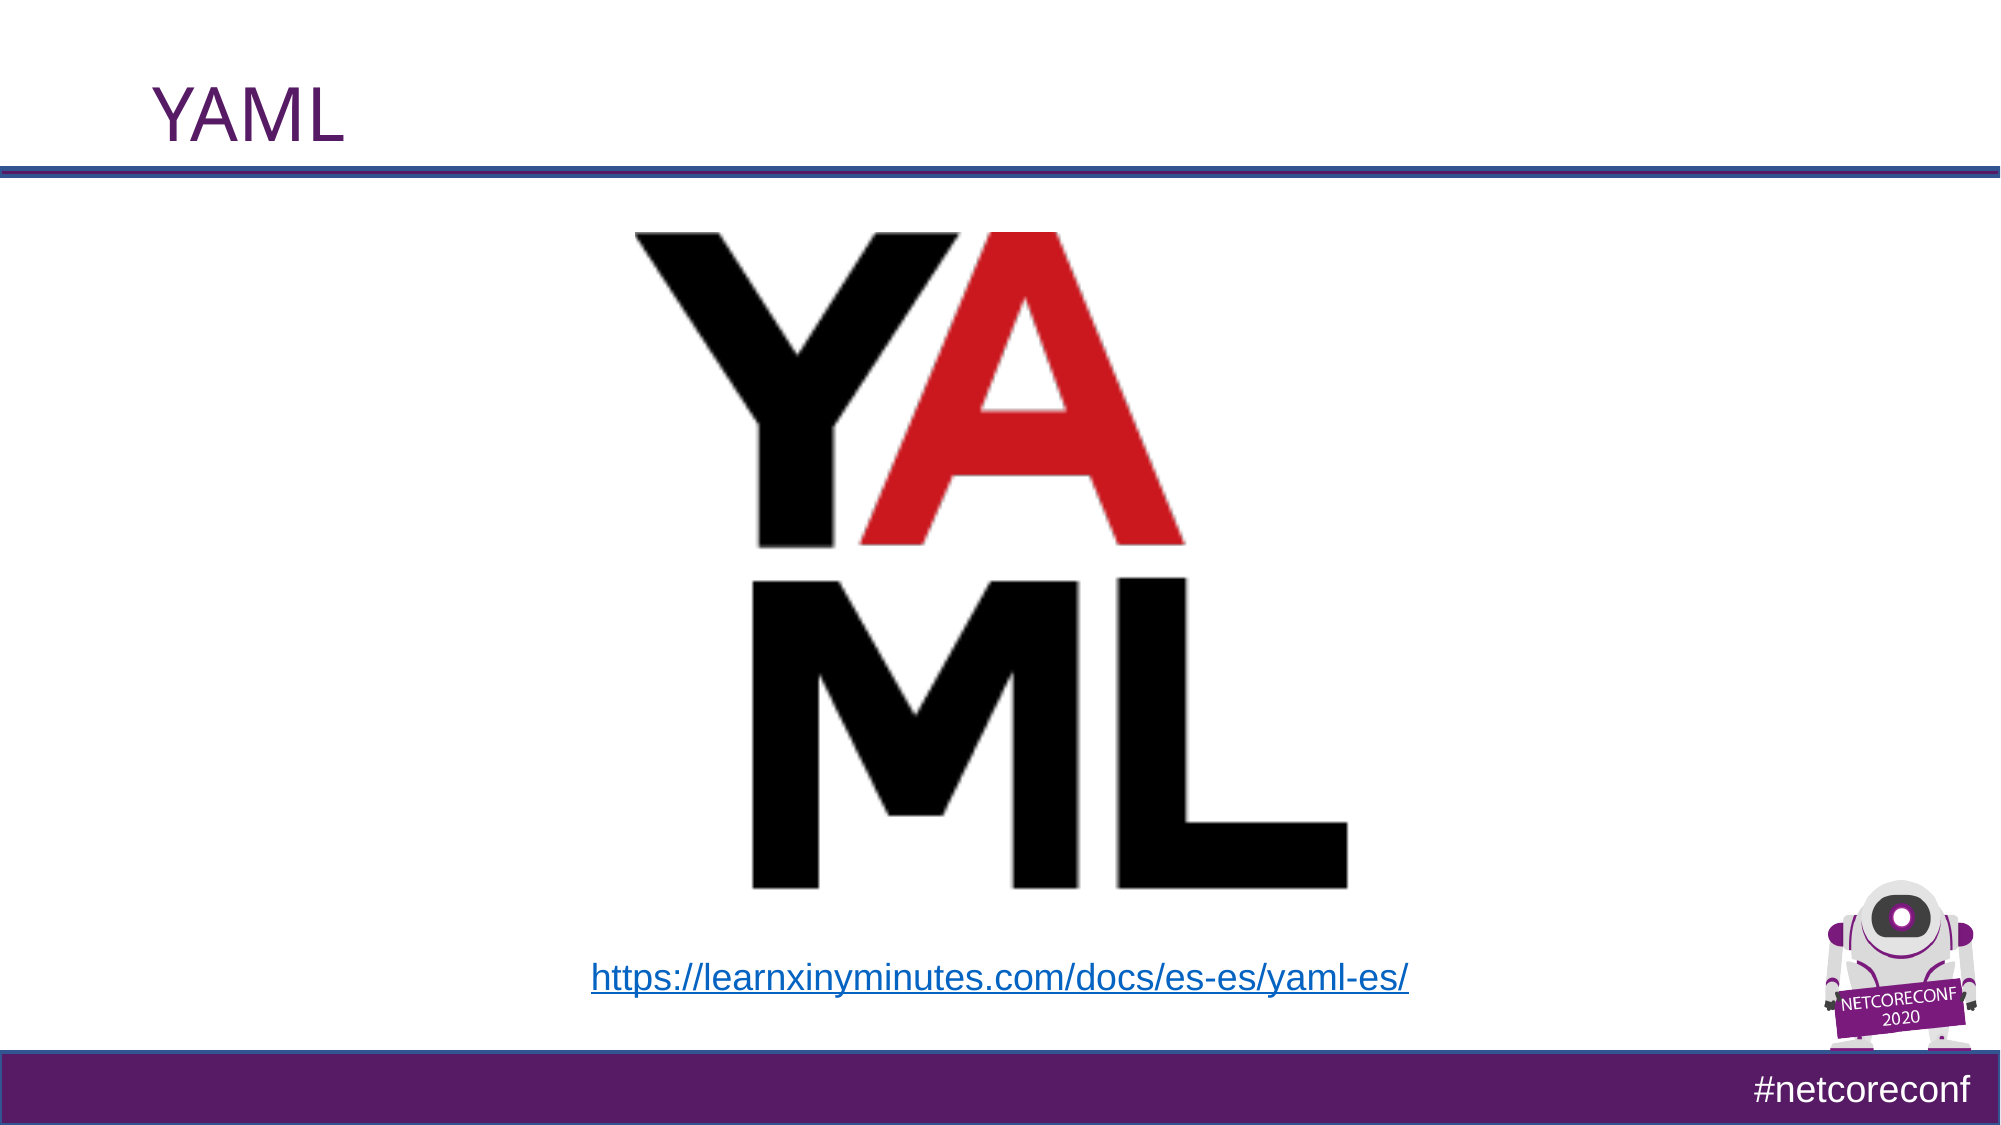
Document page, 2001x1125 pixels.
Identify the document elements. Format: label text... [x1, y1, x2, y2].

text_box https://learnxinyminutes.com/docs/es-es/yaml-es/ [576, 945, 1424, 1006]
picture [634, 231, 1366, 893]
picture [1824, 880, 1977, 1051]
text_box YAML [137, 20, 1863, 213]
